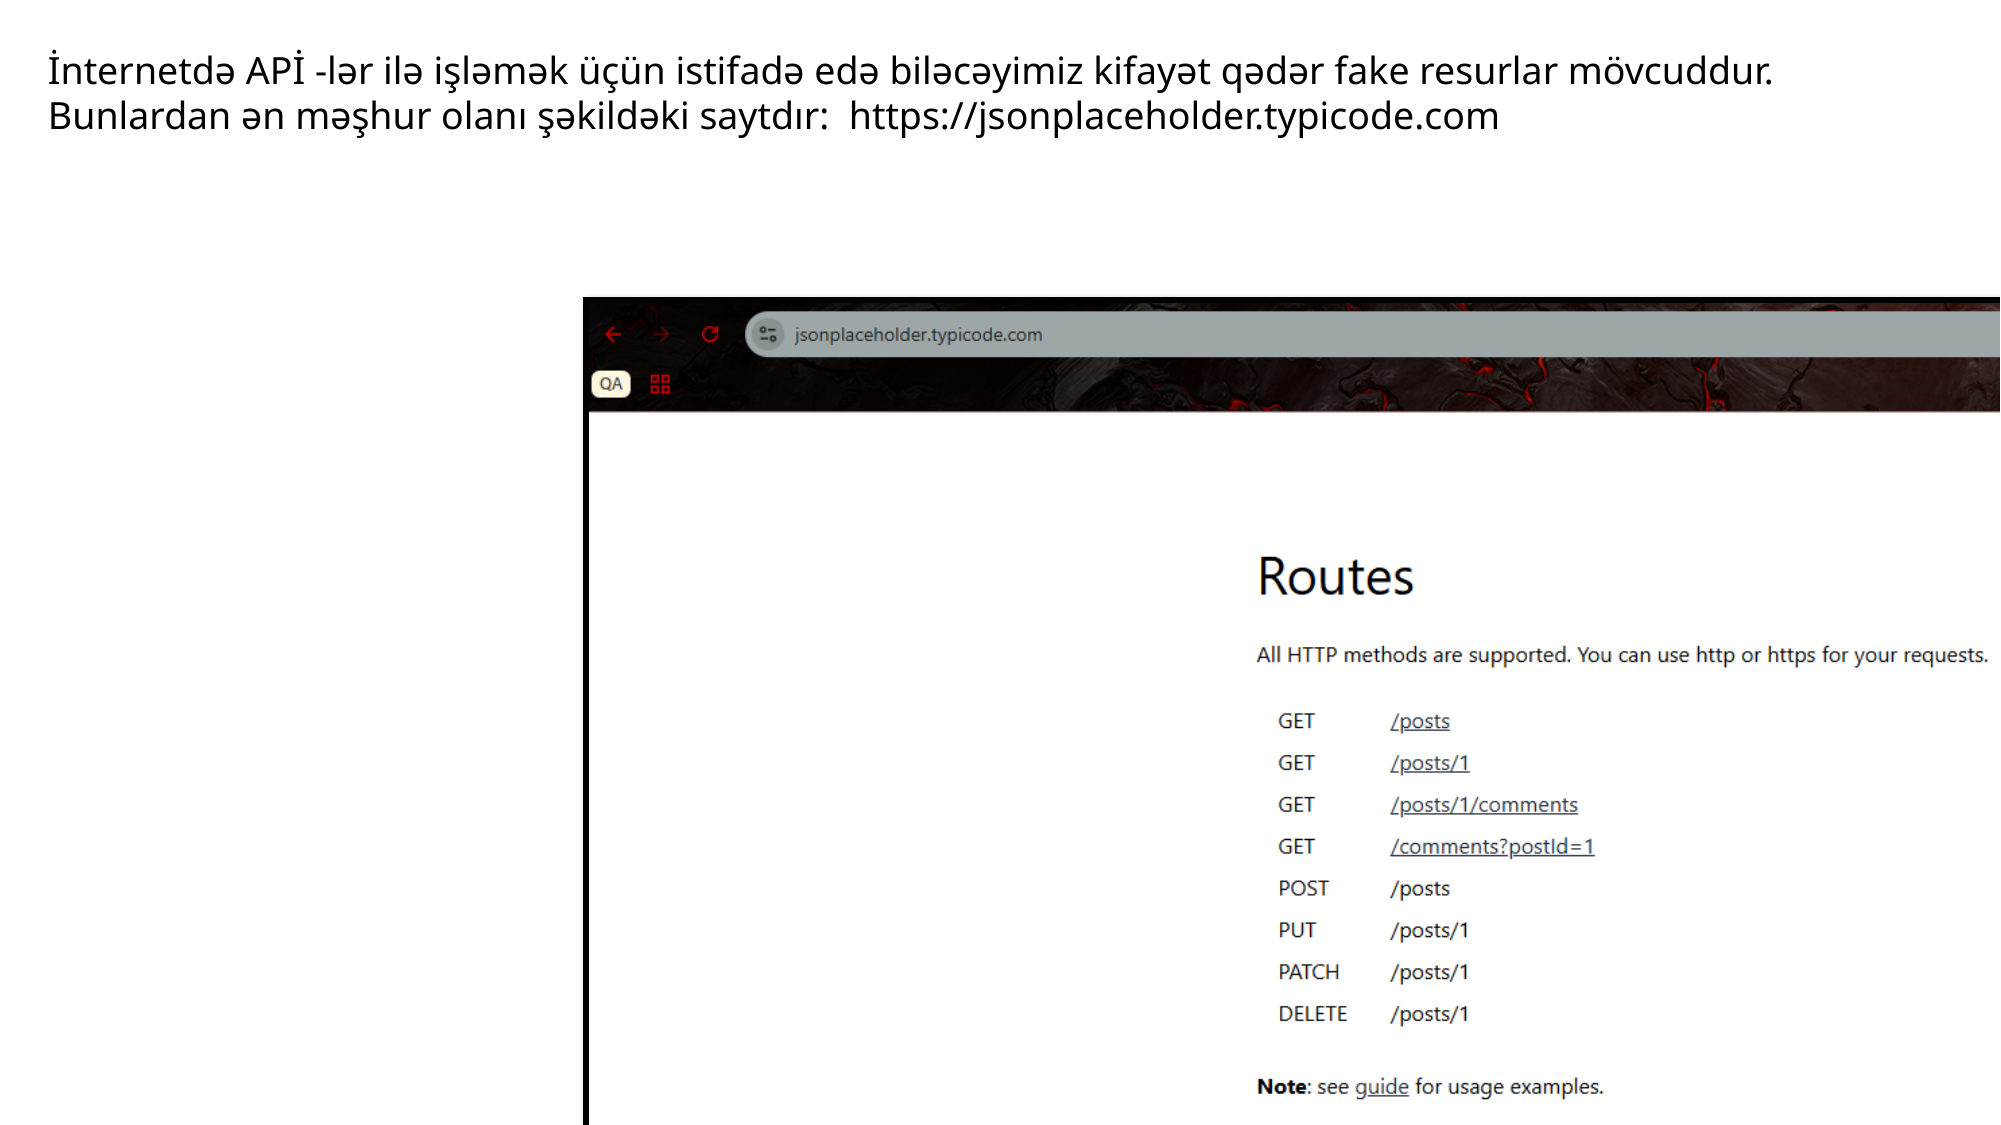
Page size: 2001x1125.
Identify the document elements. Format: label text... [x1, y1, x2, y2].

picture [589, 302, 2000, 1125]
text_box İnternetdə APİ -lər ilə işləmək üçün istifadə edə biləcəyimiz kifayət qədər fake resurlar mövcuddur. Bunlardan ən məşhur olanı şəkildəki saytdır: https://jsonplaceholder.typicode.com [33, 40, 1973, 235]
